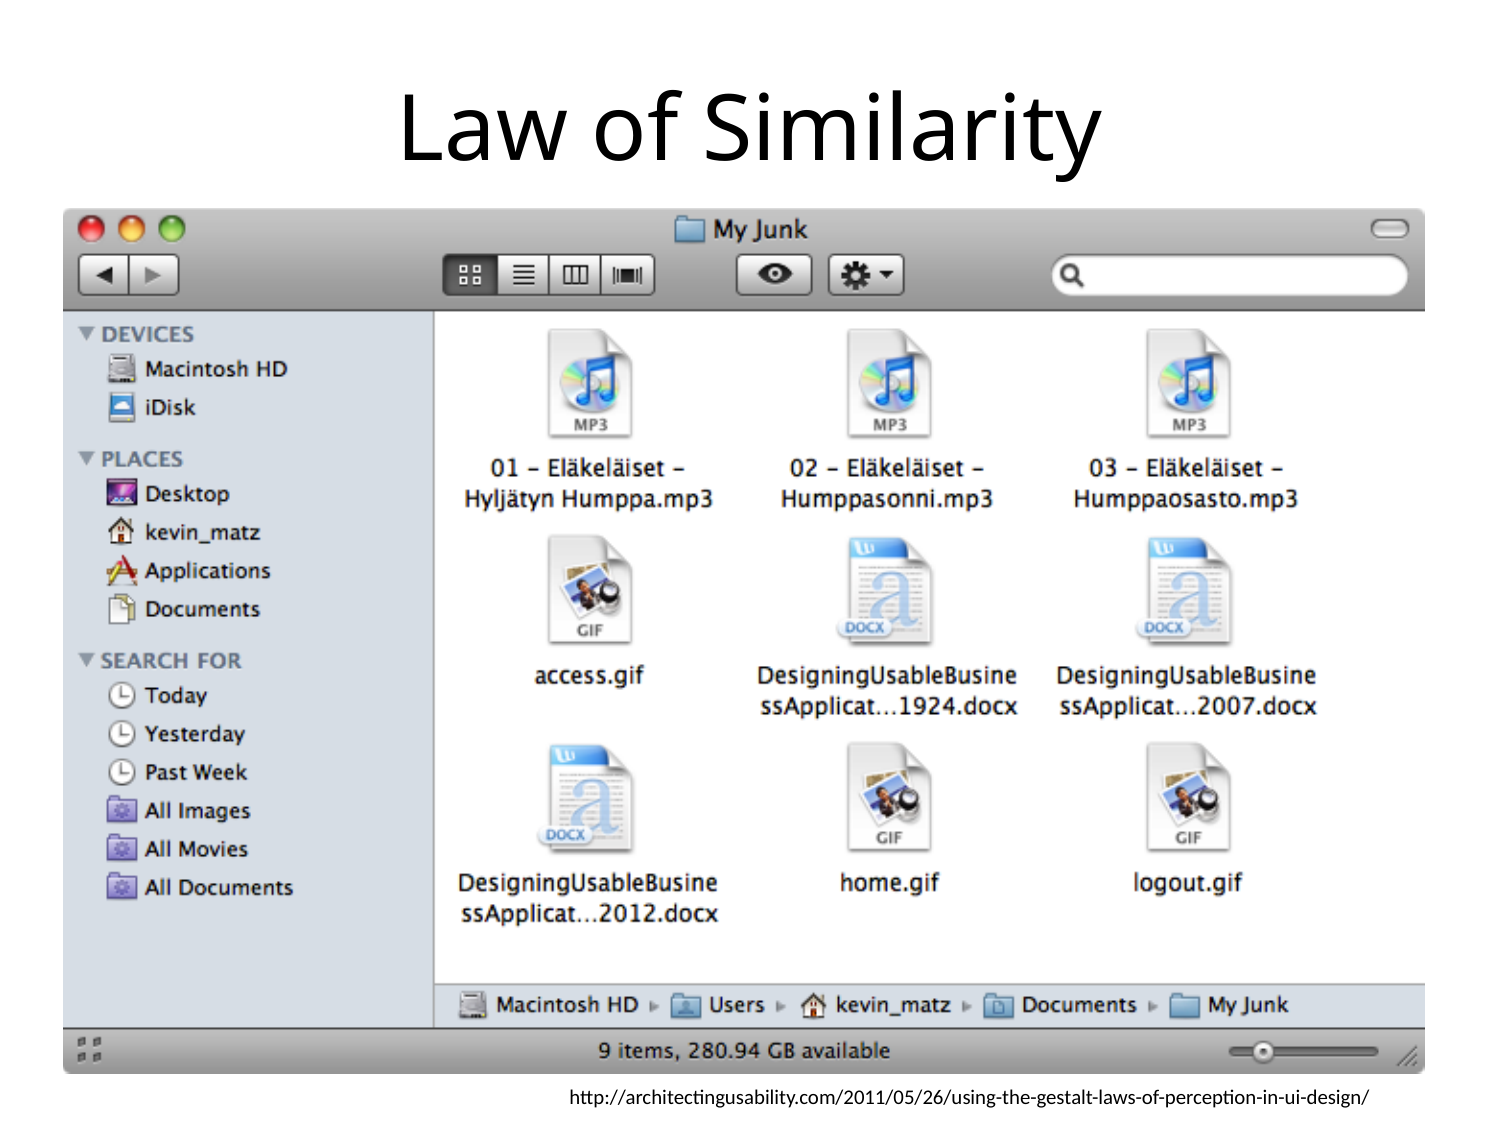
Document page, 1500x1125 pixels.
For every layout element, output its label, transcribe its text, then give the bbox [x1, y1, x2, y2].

text_box http://architectingusability.com/2011/05/26/using-the-gestalt-laws-of-perception-in-ui-design/ [554, 1082, 1385, 1117]
picture [62, 208, 1426, 1074]
title Law of Similarity [75, 30, 1425, 207]
